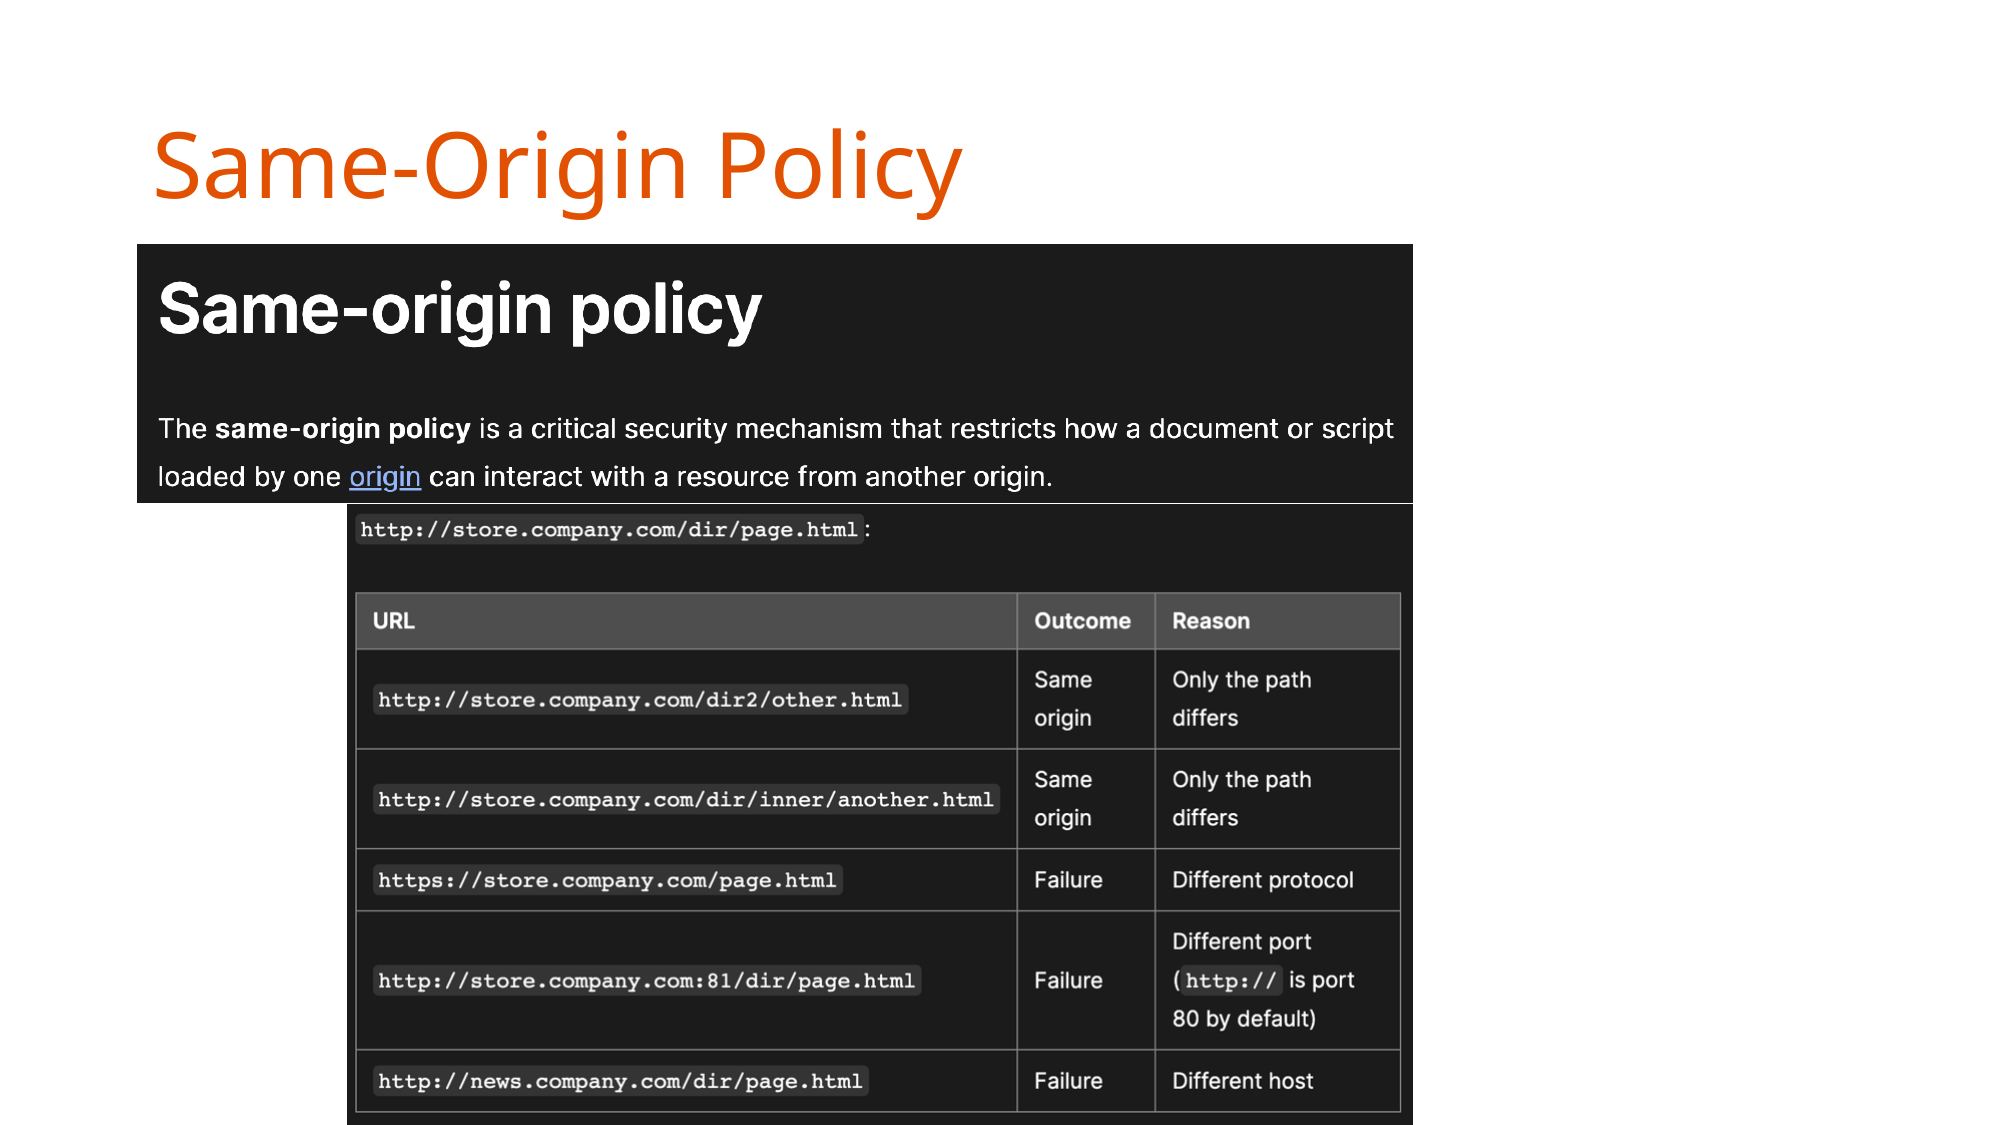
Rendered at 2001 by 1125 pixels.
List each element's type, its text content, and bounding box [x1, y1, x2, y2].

picture [347, 504, 1413, 1125]
title Same-Origin Policy [137, 59, 1863, 278]
picture [137, 244, 1413, 503]
list [137, 299, 1863, 1014]
